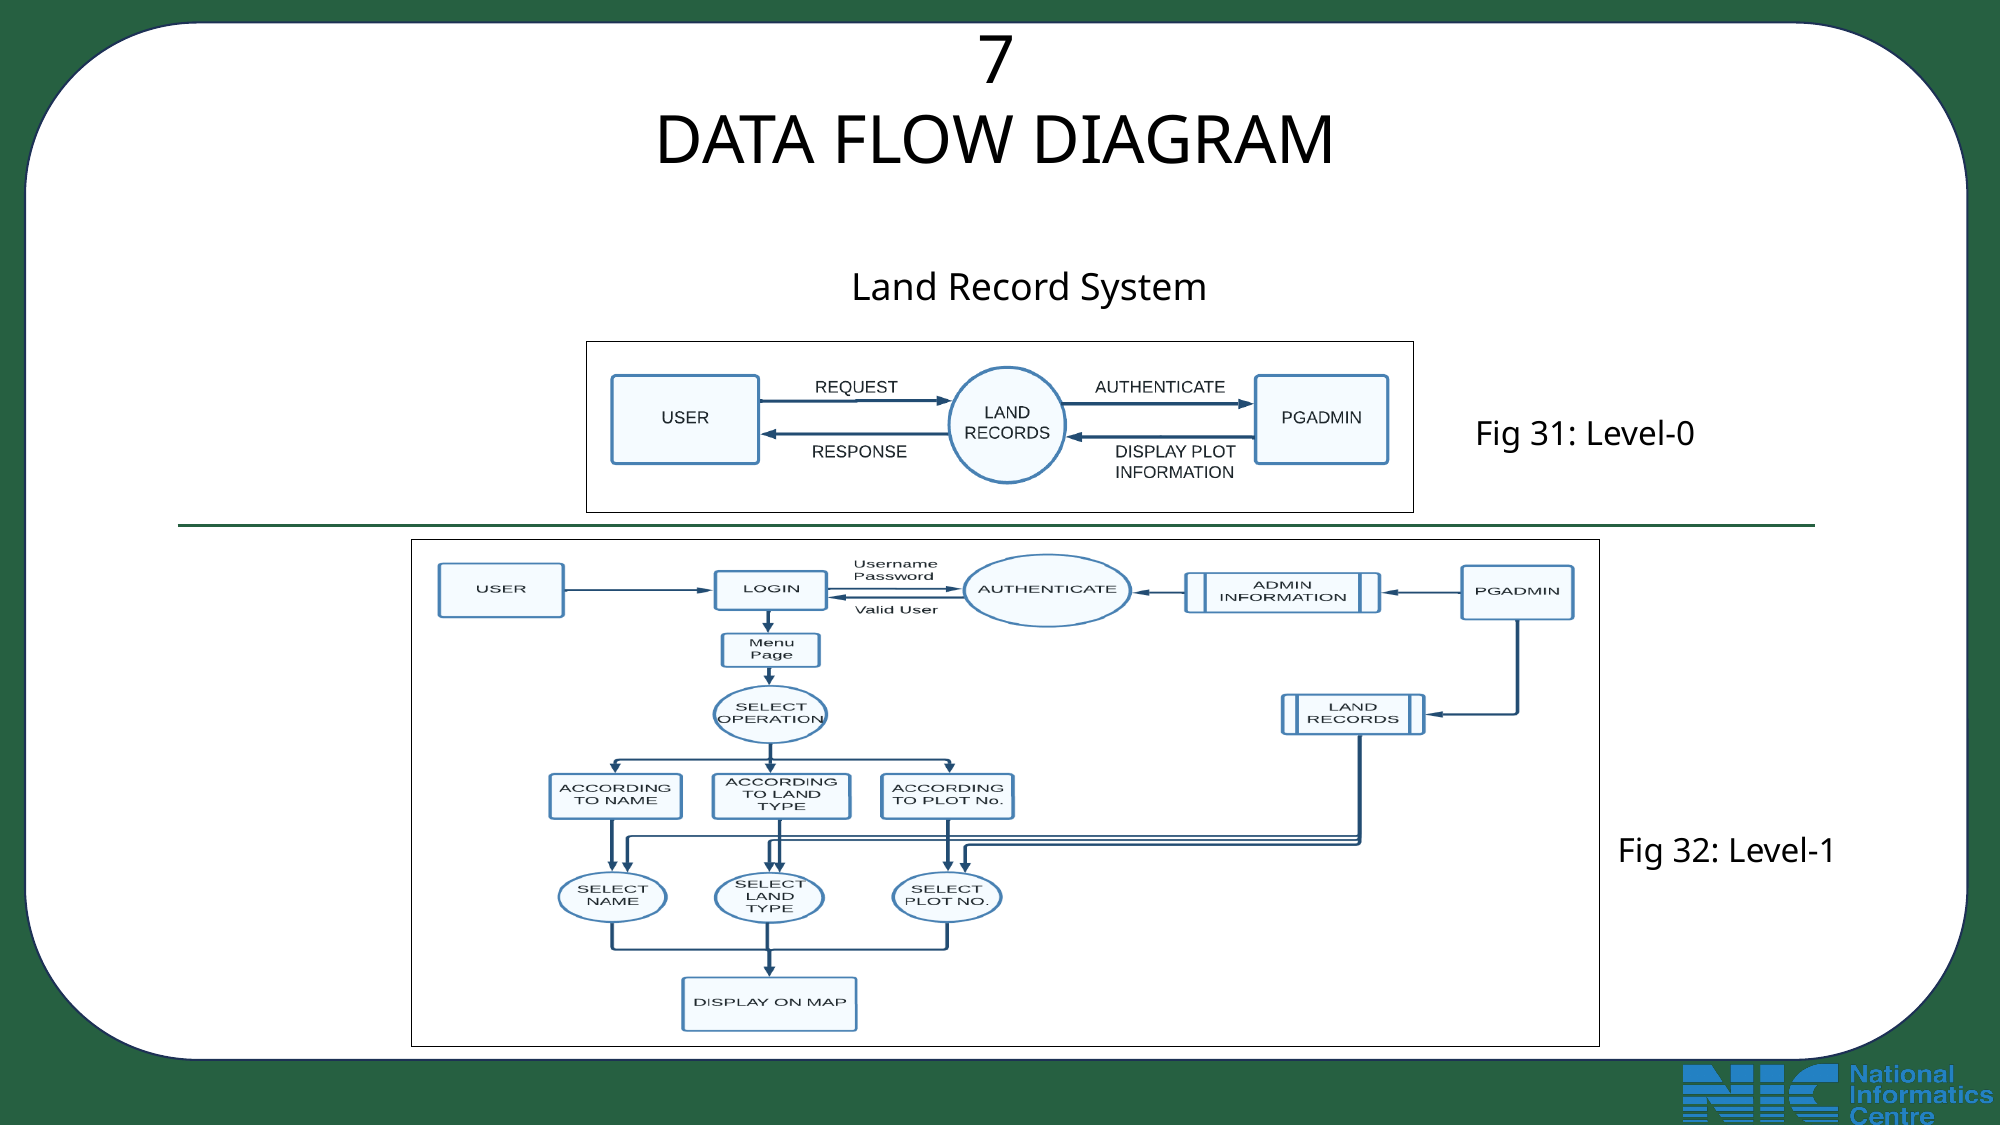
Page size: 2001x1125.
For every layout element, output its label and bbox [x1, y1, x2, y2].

text_box [24, 22, 1968, 1060]
picture [0, 0, 2000, 1125]
